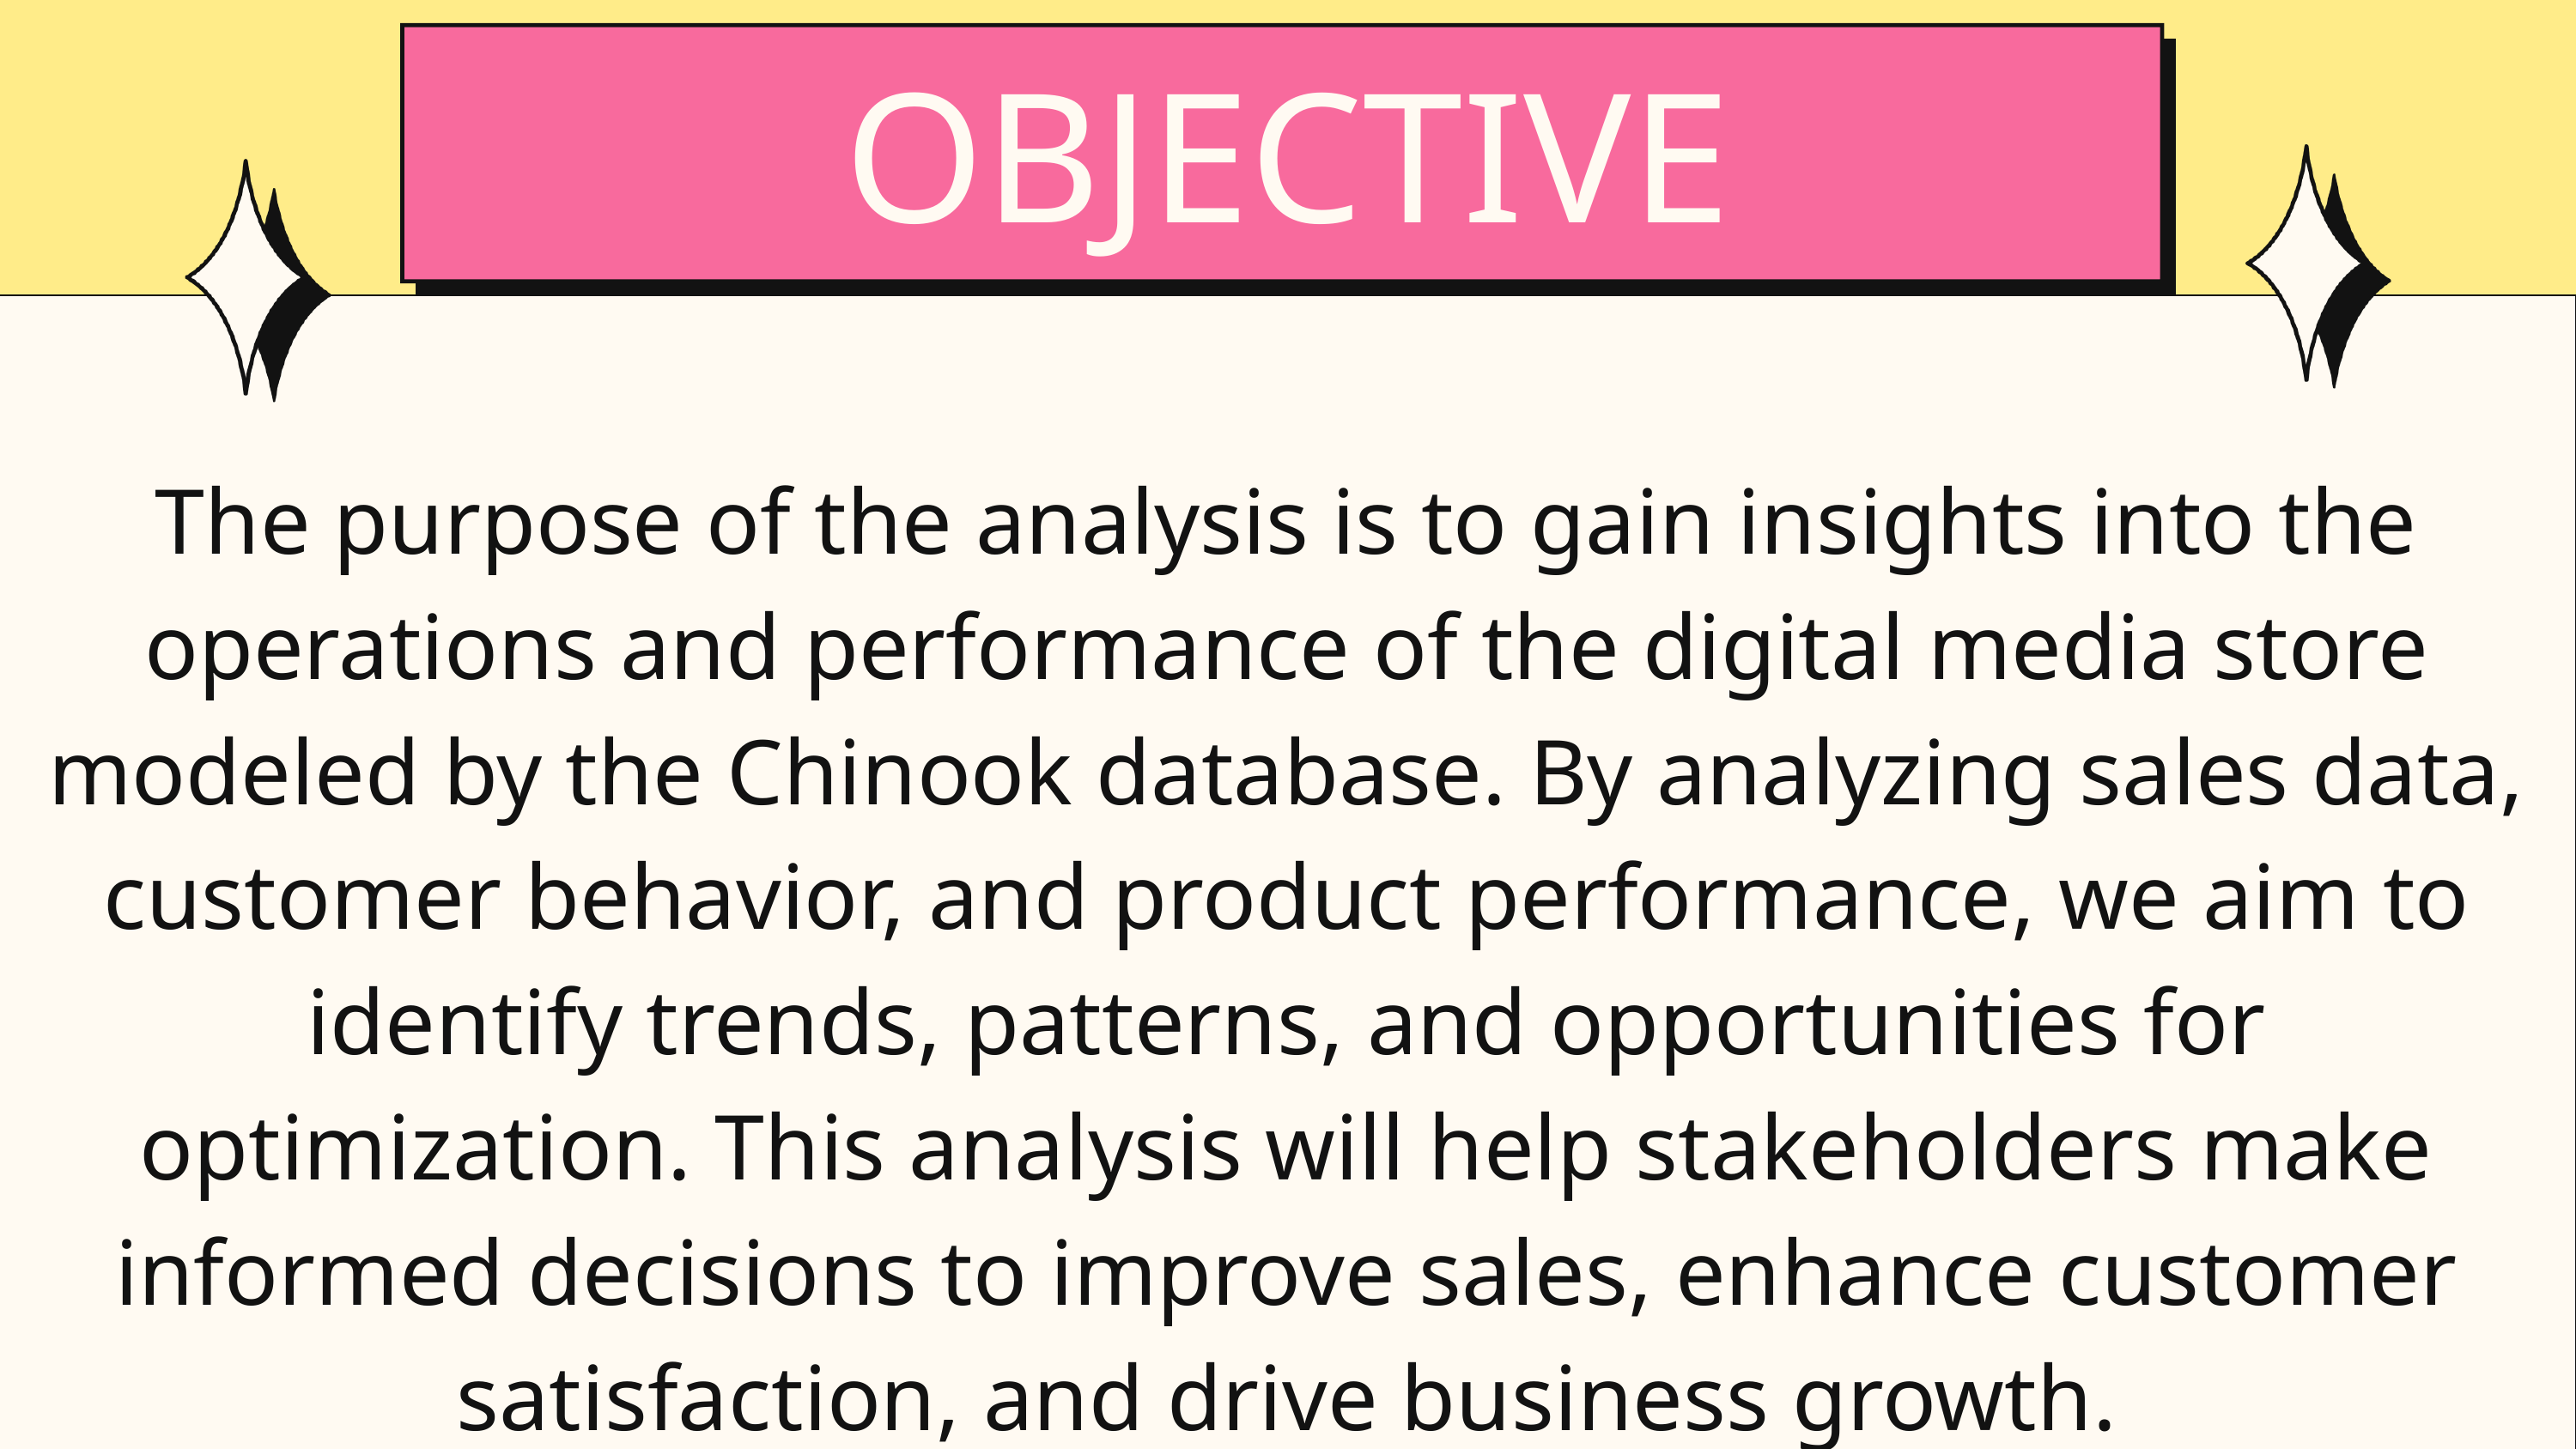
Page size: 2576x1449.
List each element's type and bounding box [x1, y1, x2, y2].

text_box [185, 159, 331, 292]
text_box [2245, 144, 2391, 292]
text_box [399, 22, 2177, 295]
text_box [0, 294, 2576, 1449]
